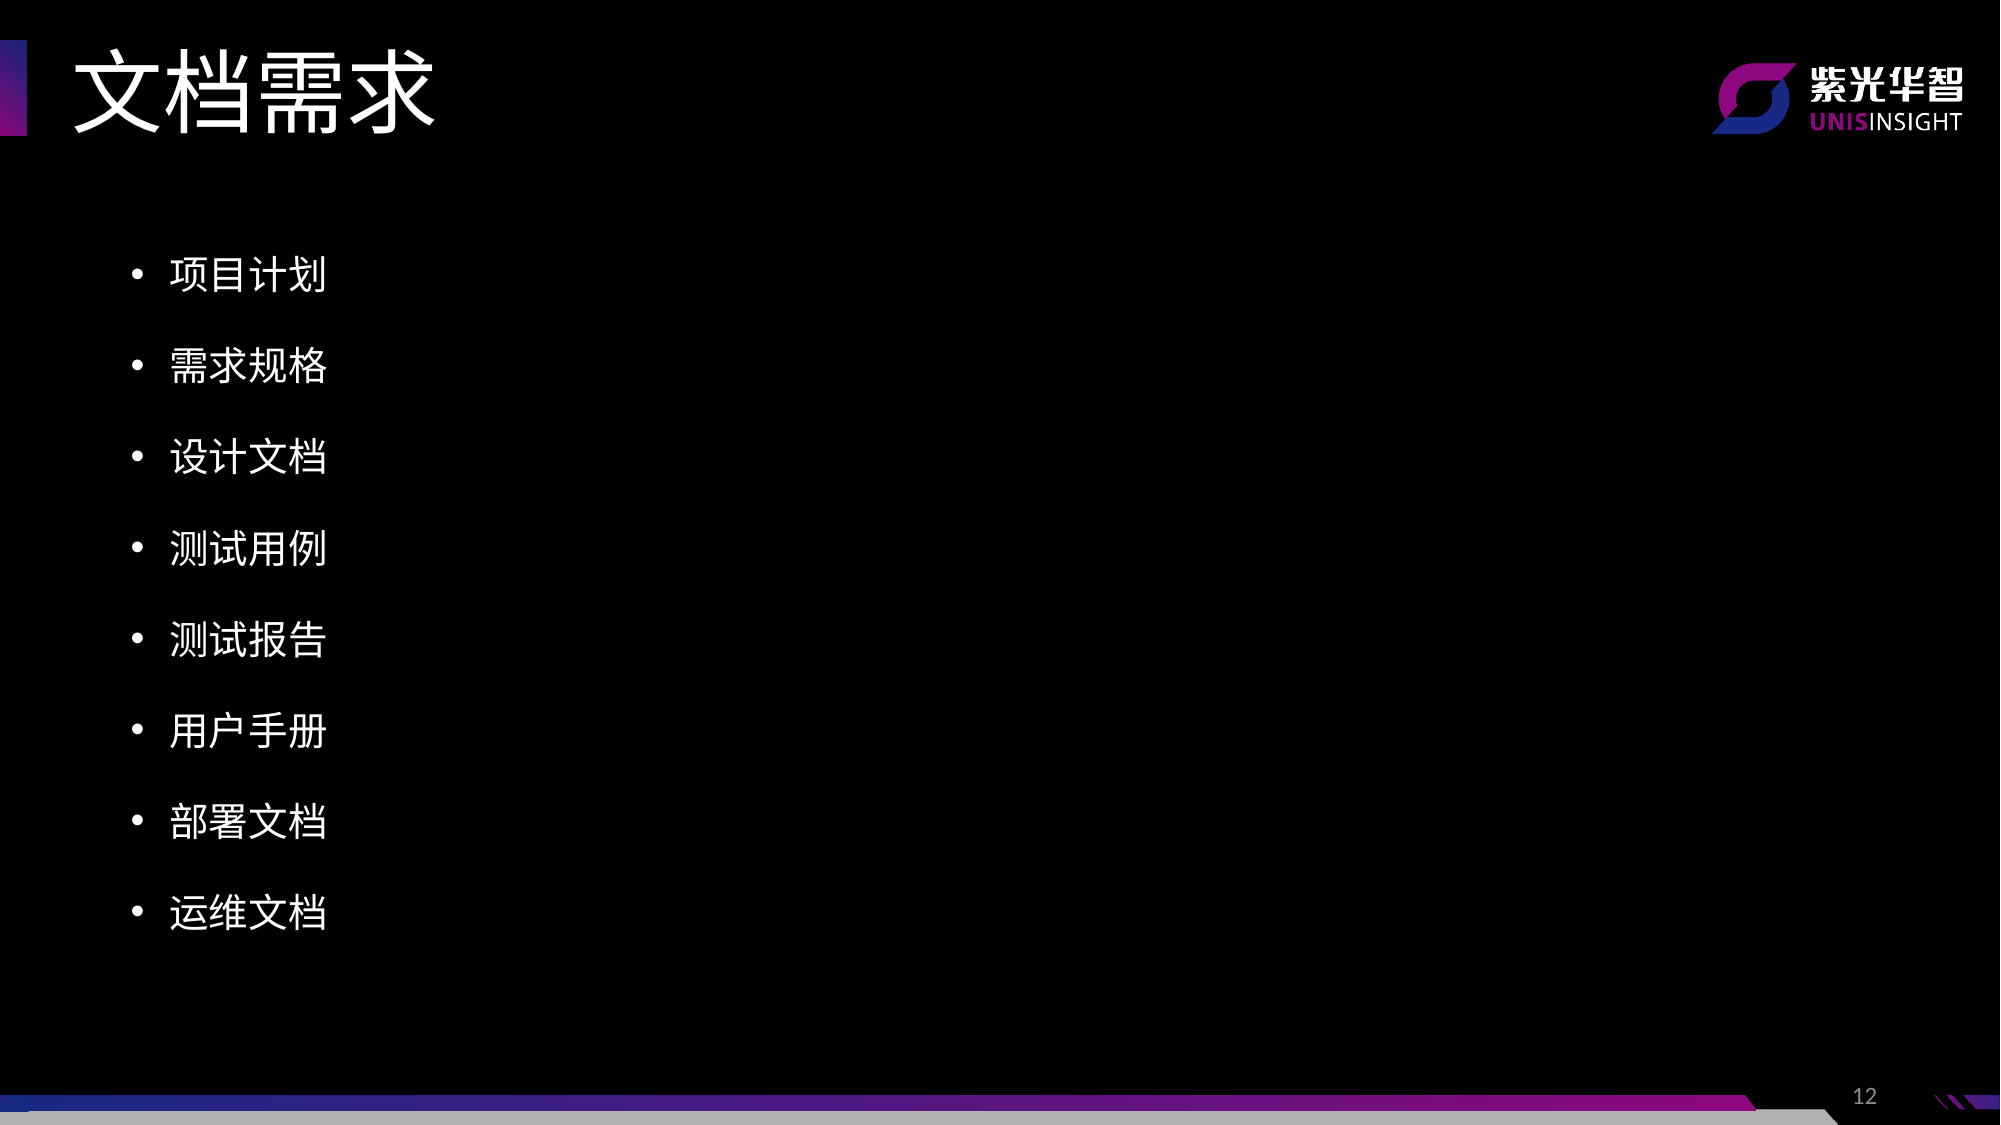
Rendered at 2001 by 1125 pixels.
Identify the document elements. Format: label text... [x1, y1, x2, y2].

text_box 项目计划 需求规格 设计文档 测试用例 测试报告 用户手册 部署文档 运维文档 [115, 218, 1921, 949]
picture [0, 1095, 2000, 1125]
title 文档需求 [57, 40, 1722, 136]
picture [1722, 62, 1963, 135]
